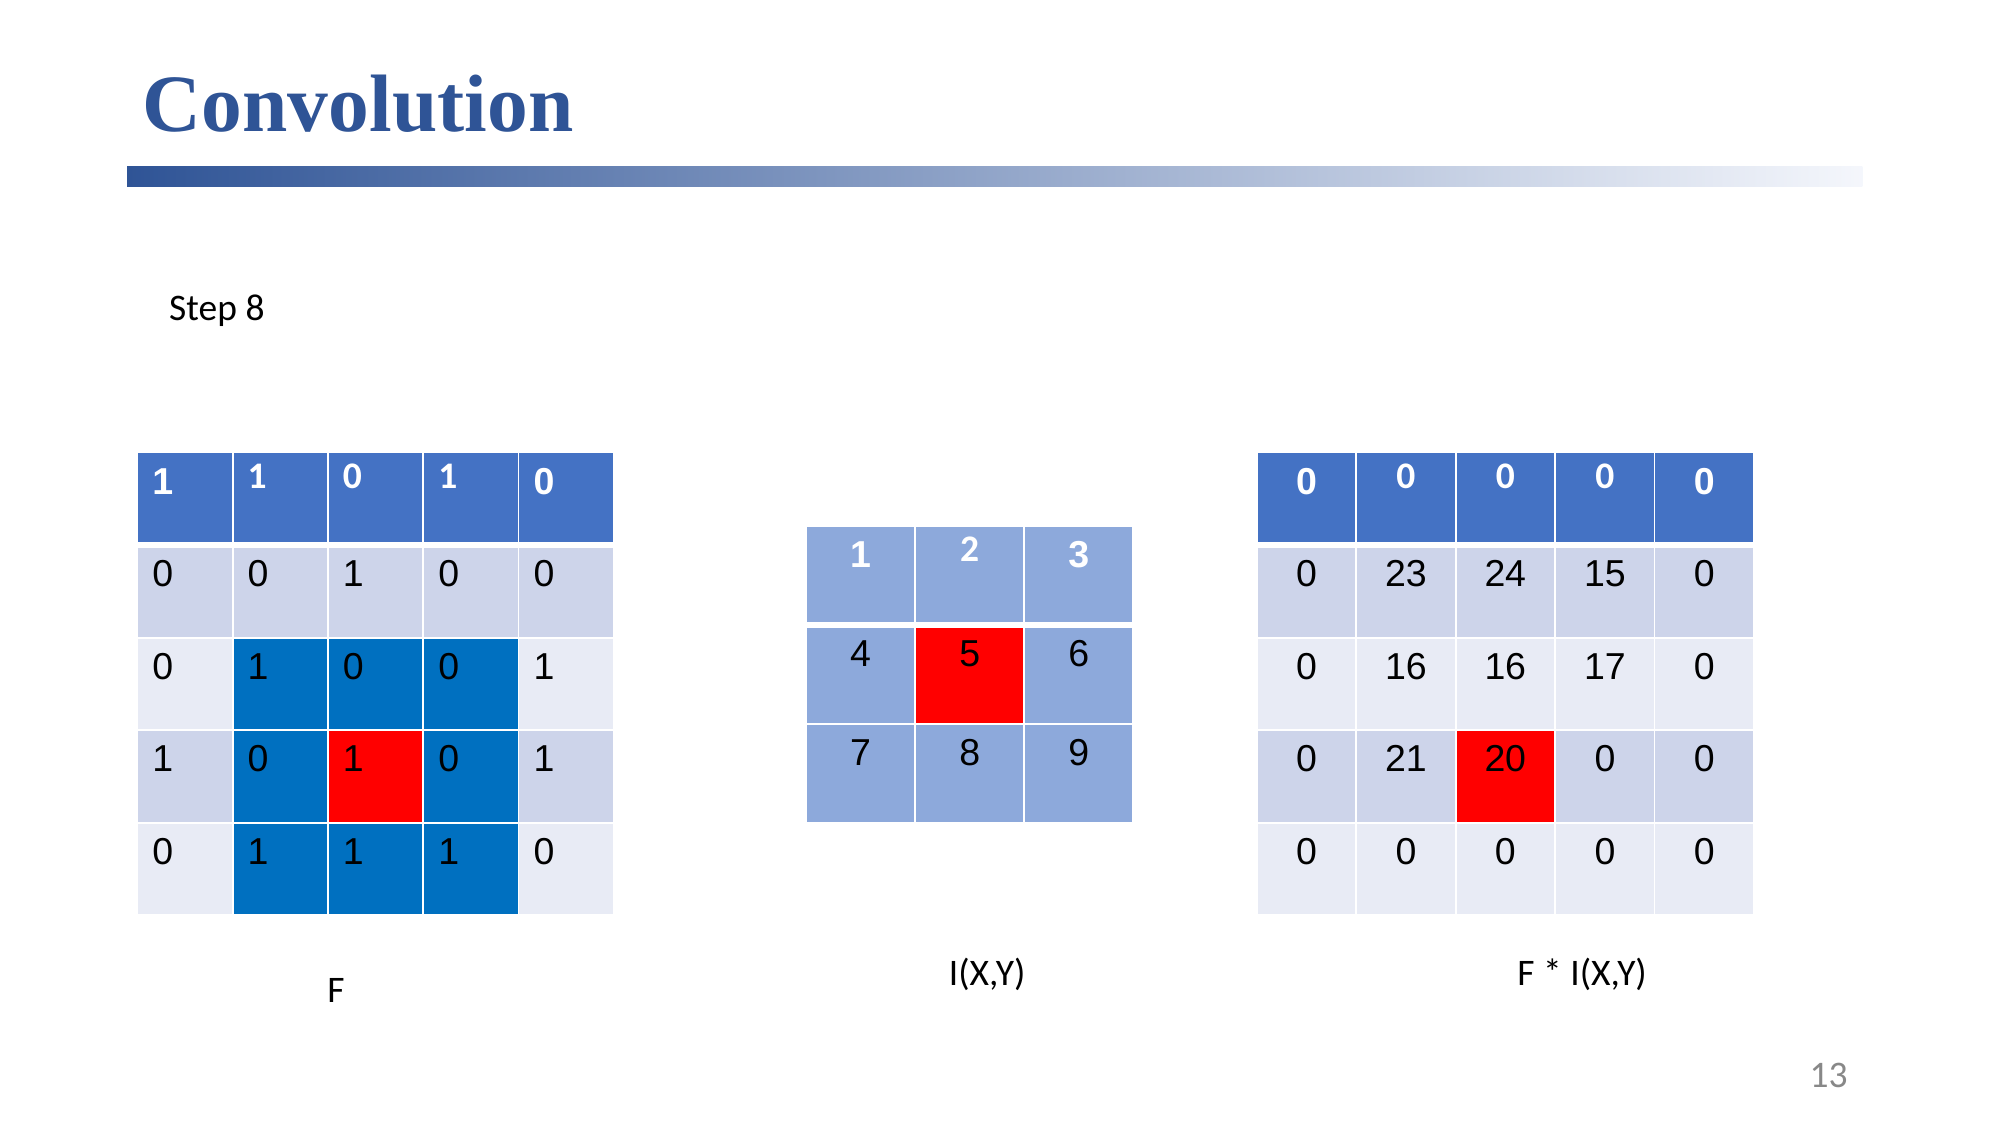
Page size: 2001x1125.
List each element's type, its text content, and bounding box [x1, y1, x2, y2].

table_cell 9 [1025, 725, 1132, 822]
table_cell 0 [234, 731, 327, 822]
table_cell 0 [329, 639, 422, 729]
table_header 0 [1457, 453, 1554, 542]
table_cell 4 [807, 628, 914, 723]
table_cell 23 [1357, 548, 1455, 637]
table_cell 0 [1258, 639, 1355, 729]
table_cell 1 [519, 639, 613, 729]
table_cell 0 [138, 639, 232, 729]
table_header 1 [807, 527, 914, 622]
table_cell 0 [424, 548, 518, 637]
table_cell 0 [519, 824, 613, 914]
table_cell 1 [138, 731, 232, 822]
table_cell 0 [424, 639, 518, 729]
table_header 0 [1655, 453, 1753, 542]
table_cell 1 [329, 824, 422, 914]
text_box F * I(X,Y) [1502, 940, 1664, 1001]
table_header 3 [1025, 527, 1132, 622]
table_cell 1 [519, 731, 613, 822]
table_header 2 [916, 527, 1023, 622]
table_cell 0 [1357, 824, 1455, 914]
title Convolution [127, 53, 1853, 158]
table_cell 1 [234, 639, 327, 729]
text_box Step 8 [154, 275, 281, 336]
table_cell 1 [424, 824, 518, 914]
table_cell 0 [1258, 548, 1355, 637]
table_cell 24 [1457, 548, 1554, 637]
table_cell 0 [1655, 731, 1753, 822]
table_header 0 [1556, 453, 1654, 542]
table_cell 0 [138, 548, 232, 637]
table_cell 15 [1556, 548, 1654, 637]
table_cell 21 [1357, 731, 1455, 822]
table_cell 16 [1357, 639, 1455, 729]
table_cell 1 [329, 548, 422, 637]
text_box F [312, 957, 360, 1018]
table_cell 0 [1655, 824, 1753, 914]
table_header 1 [138, 453, 232, 542]
table_cell 0 [1258, 824, 1355, 914]
text_box I(X,Y) [934, 940, 1042, 1001]
table_cell 20 [1457, 731, 1554, 822]
table_cell 8 [916, 725, 1023, 822]
table_cell 6 [1025, 628, 1132, 723]
table_cell 0 [1258, 731, 1355, 822]
table_cell 17 [1556, 639, 1654, 729]
table_header 0 [519, 453, 613, 542]
table_cell 5 [916, 628, 1023, 723]
table_header 1 [424, 453, 518, 542]
table_header 0 [1258, 453, 1355, 542]
table_cell 0 [234, 548, 327, 637]
table_cell 0 [138, 824, 232, 914]
table_cell 0 [1457, 824, 1554, 914]
table_cell 1 [329, 731, 422, 822]
table_cell 0 [1556, 824, 1654, 914]
table_cell 0 [1655, 639, 1753, 729]
table_header 0 [329, 453, 422, 542]
table_cell 0 [424, 731, 518, 822]
table_cell 0 [1655, 548, 1753, 637]
slide_number ‹#› [1412, 1042, 1863, 1103]
table_cell 16 [1457, 639, 1554, 729]
table_cell 1 [234, 824, 327, 914]
table_header 0 [1357, 453, 1455, 542]
table_cell 7 [807, 725, 914, 822]
table_header 1 [234, 453, 327, 542]
table_cell 0 [1556, 731, 1654, 822]
table_cell 0 [519, 548, 613, 637]
